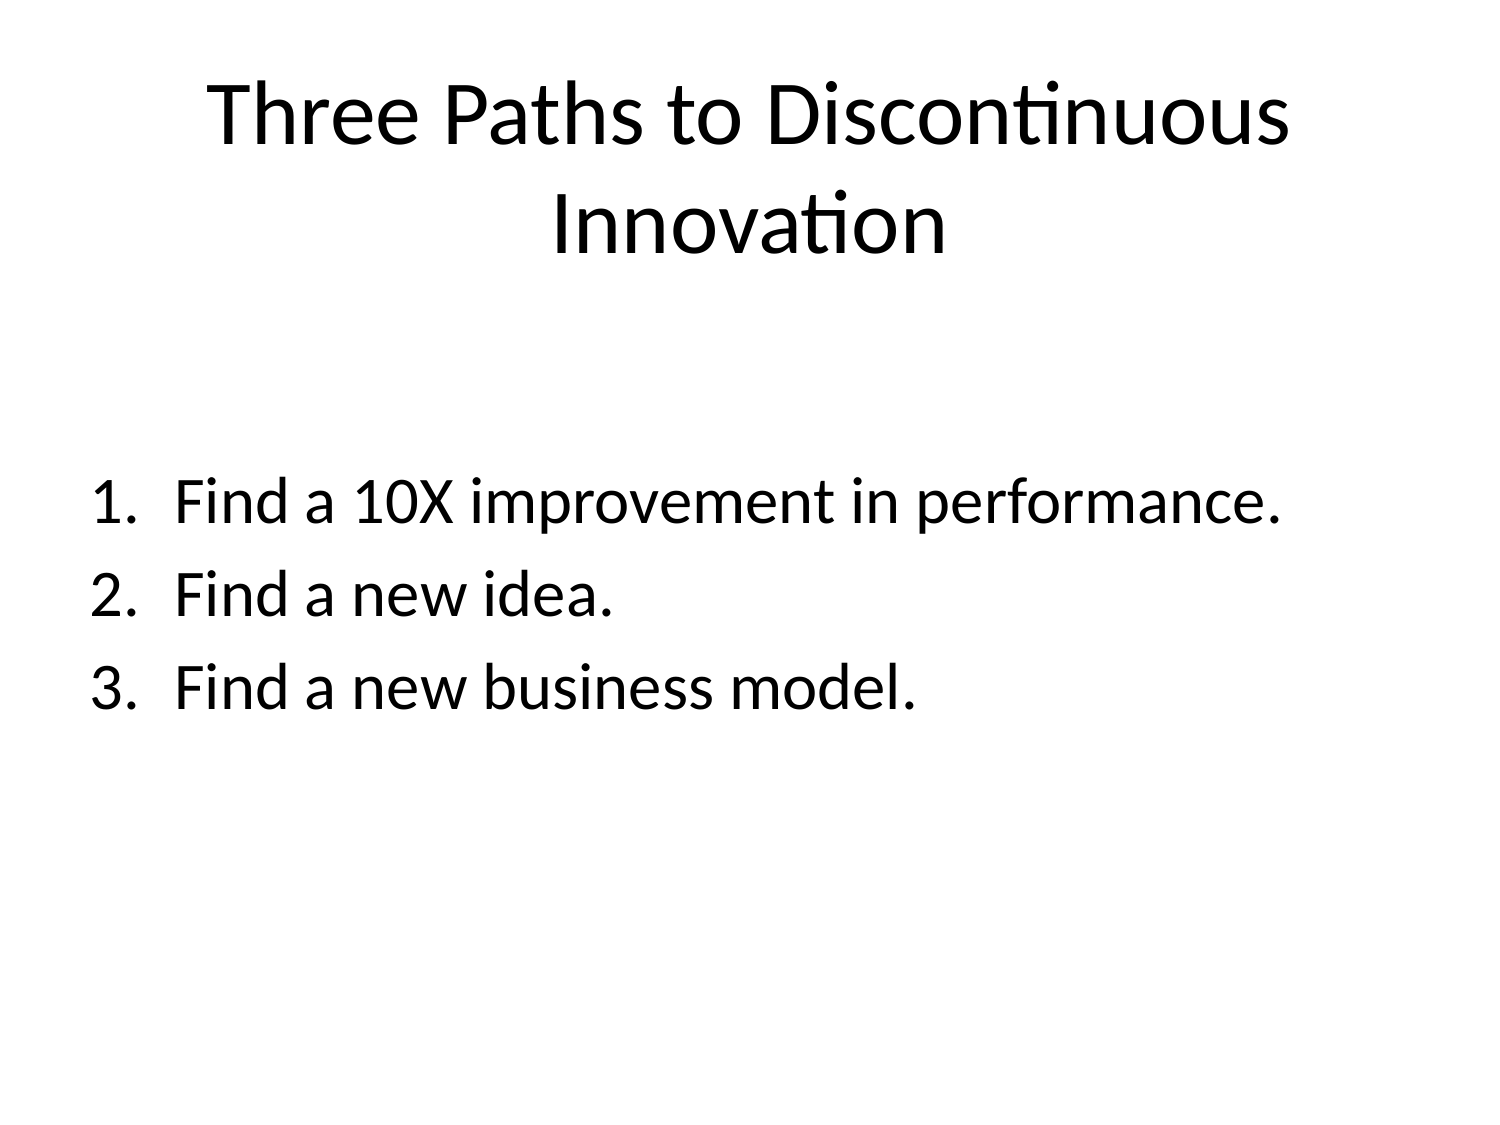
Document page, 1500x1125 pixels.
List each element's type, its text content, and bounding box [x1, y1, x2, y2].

list Find a 10X improvement in performance. Find a new idea. Find a new business model. [75, 262, 1425, 1005]
title Three Paths to Discontinuous Innovation [75, 45, 1425, 233]
